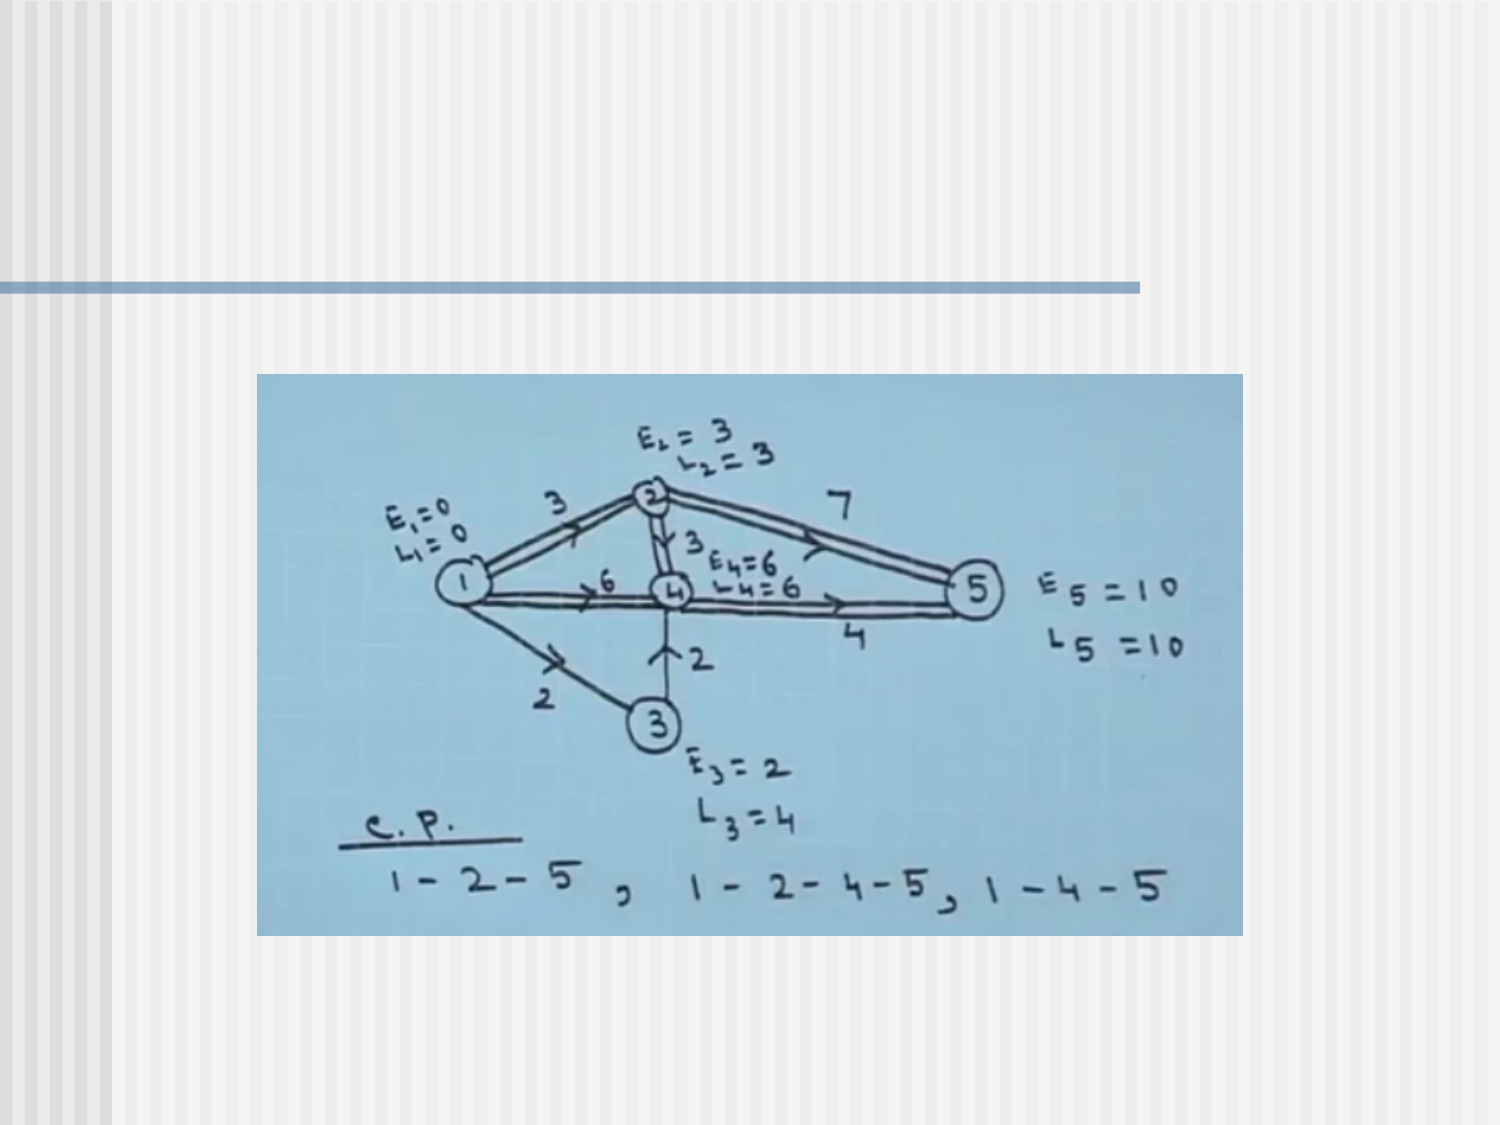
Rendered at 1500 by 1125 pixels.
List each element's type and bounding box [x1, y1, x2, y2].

picture [256, 374, 1244, 937]
